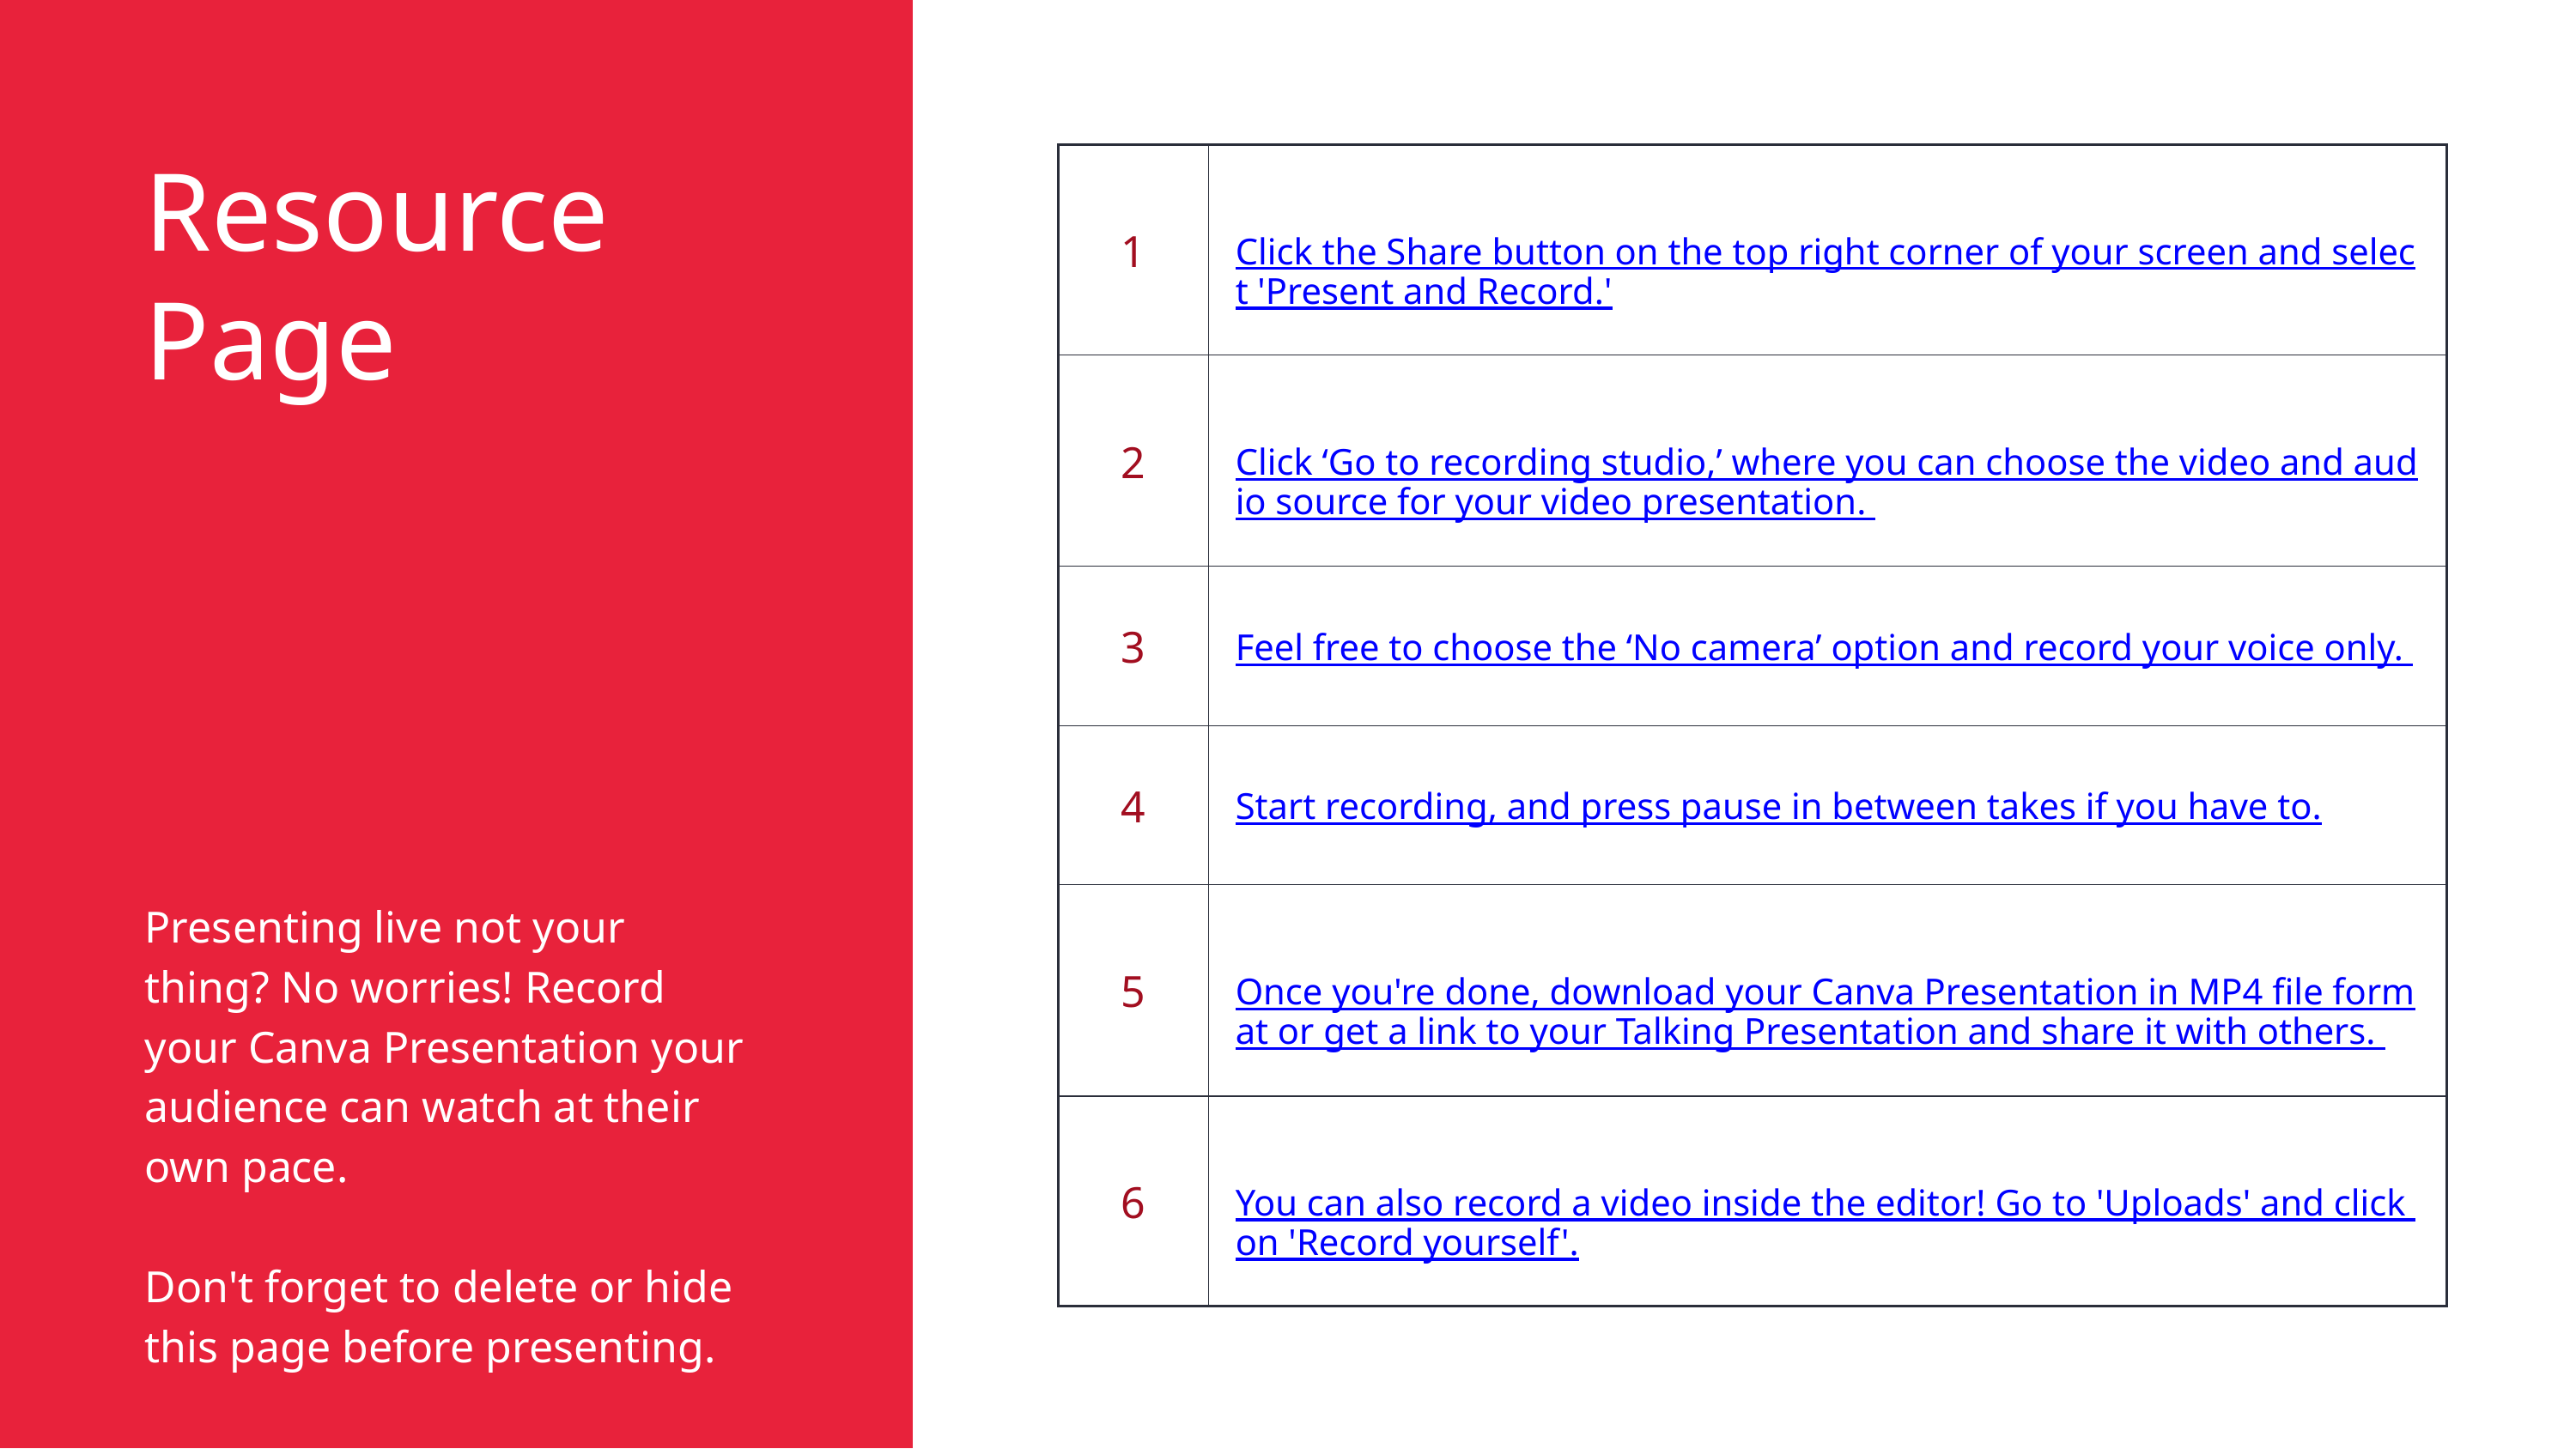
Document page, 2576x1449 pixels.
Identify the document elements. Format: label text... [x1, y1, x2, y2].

table_header 1 [1060, 146, 1208, 355]
table_cell Start recording, and press pause in between takes if you have to. [1209, 726, 2445, 884]
table_header Click the Share button on the top right corner of your screen and select 'Present and Record.' [1209, 146, 2445, 355]
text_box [0, 0, 914, 1449]
table_cell 4 [1060, 726, 1208, 884]
table_cell 5 [1060, 885, 1208, 1095]
table_cell Once you're done, download your Canva Presentation in MP4 file format or get a link to your Talking Presentation and share it with others. [1209, 885, 2445, 1095]
table_cell Click ‘Go to recording studio,’ where you can choose the video and audio source for your video presentation. [1209, 355, 2445, 566]
table_cell 6 [1060, 1097, 1208, 1305]
table_cell 3 [1060, 567, 1208, 725]
table_cell You can also record a video inside the editor! Go to 'Uploads' and click on 'Record yourself'. [1209, 1097, 2445, 1305]
table_cell 2 [1060, 355, 1208, 566]
table_cell Feel free to choose the ‘No camera’ option and record your voice only. [1209, 567, 2445, 725]
